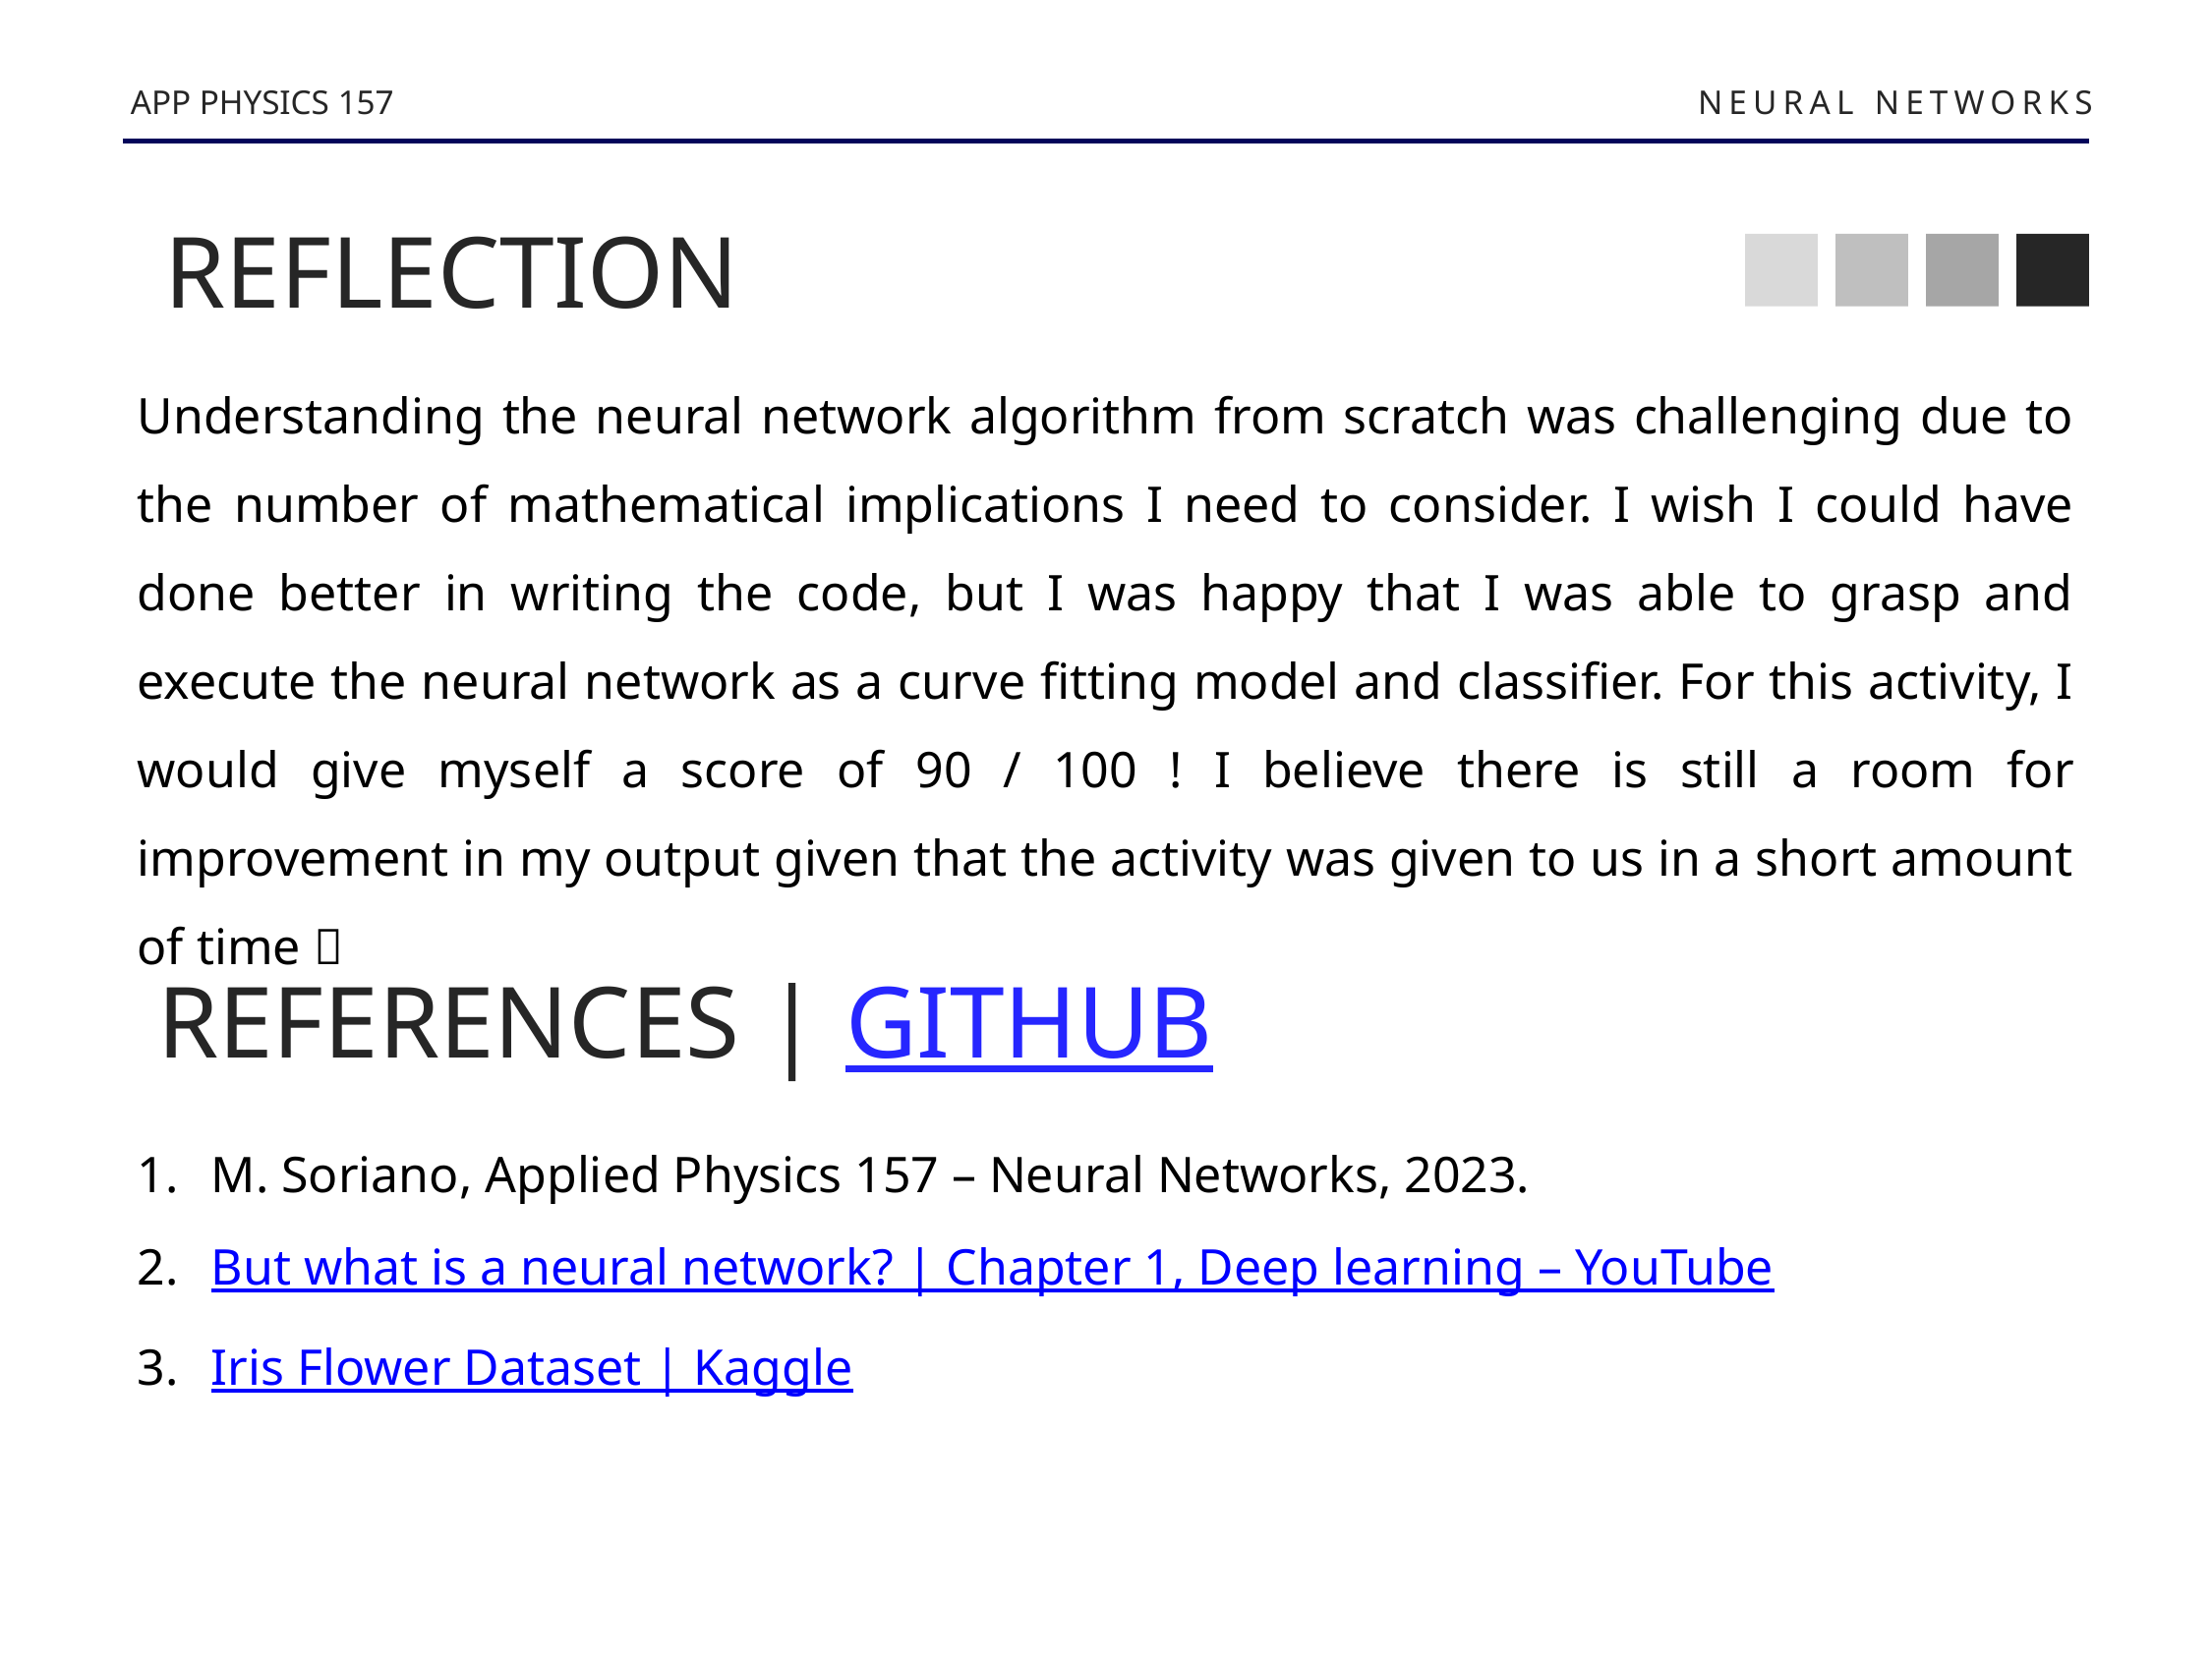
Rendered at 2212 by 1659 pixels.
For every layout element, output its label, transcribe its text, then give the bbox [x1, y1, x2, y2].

text_box REFLECTION [149, 202, 755, 335]
text_box Understanding the neural network algorithm from scratch was challenging due to the number of mathematical implications I need to consider. I wish I could have done better in writing the code, but I was happy that I was able to grasp and execute the neural network as a curve fitting model and classifier. For this activity, I would give myself a score of 90 / 100 ! I believe there is still a room for improvement in my output given that the activity was given to us in a short amount of time  [123, 348, 2089, 983]
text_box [1880, 152, 1954, 442]
text_box M. Soriano, Applied Physics 157 – Neural Networks, 2023. But what is a neural network? | Chapter 1, Deep learning – YouTube Iris Flower Dataset | Kaggle [123, 1106, 2089, 1411]
text_box REFERENCES | GITHUB [143, 951, 1229, 1101]
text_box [110, 74, 2115, 142]
